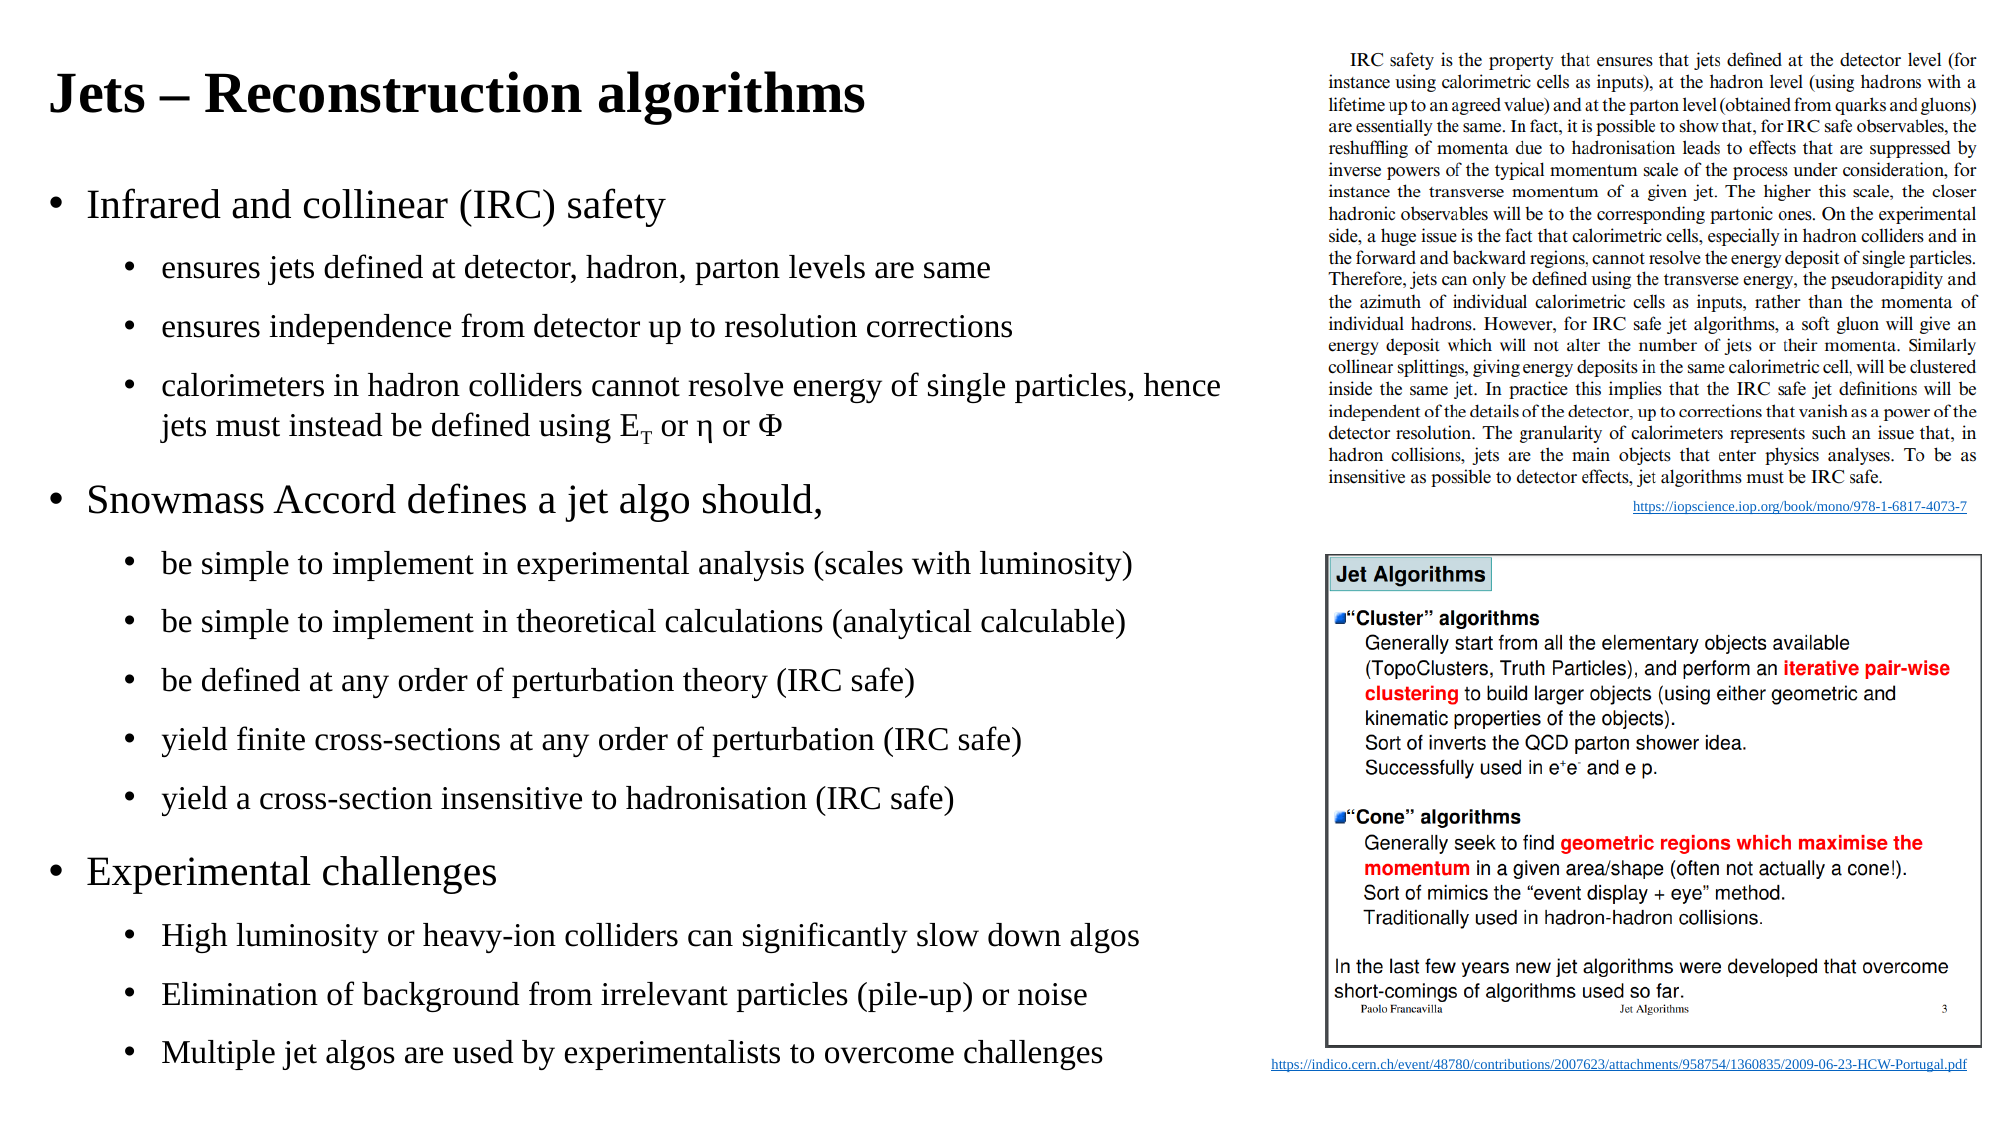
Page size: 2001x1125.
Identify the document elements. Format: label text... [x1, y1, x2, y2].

text_box https://indico.cern.ch/event/48780/contributions/2007623/attachments/958754/1360835/2009-06-23-HCW-Portugal.pdf [1198, 1047, 1982, 1080]
text_box Infrared and collinear (IRC) safety ensures jets defined at detector, hadron, parton levels are same ensures independence from detector up to resolution corrections calorimeters in hadron colliders cannot resolve energy of single particles, hence jets must instead be defined using ET or η or Φ Snowmass Accord defines a jet algo should, be simple to implement in experimental analysis (scales with luminosity) be simple to implement in theoretical calculations (analytical calculable) be defined at any order of perturbation theory (IRC safe) yield finite cross-sections at any order of perturbation (IRC safe) yield a cross-section insensitive to hadronisation (IRC safe) Experimental challenges High luminosity or heavy-ion colliders can significantly slow down algos Elimination of background from irrelevant particles (pile-up) or noise Multiple jet algos are used by experimentalists to overcome challenges [33, 174, 1243, 1100]
text_box https://iopscience.iop.org/book/mono/978-1-6817-4073-7 [1388, 490, 1982, 522]
picture [1325, 49, 1982, 490]
picture [1325, 554, 1982, 1048]
title Jets – Reconstruction algorithms [33, 30, 1971, 157]
